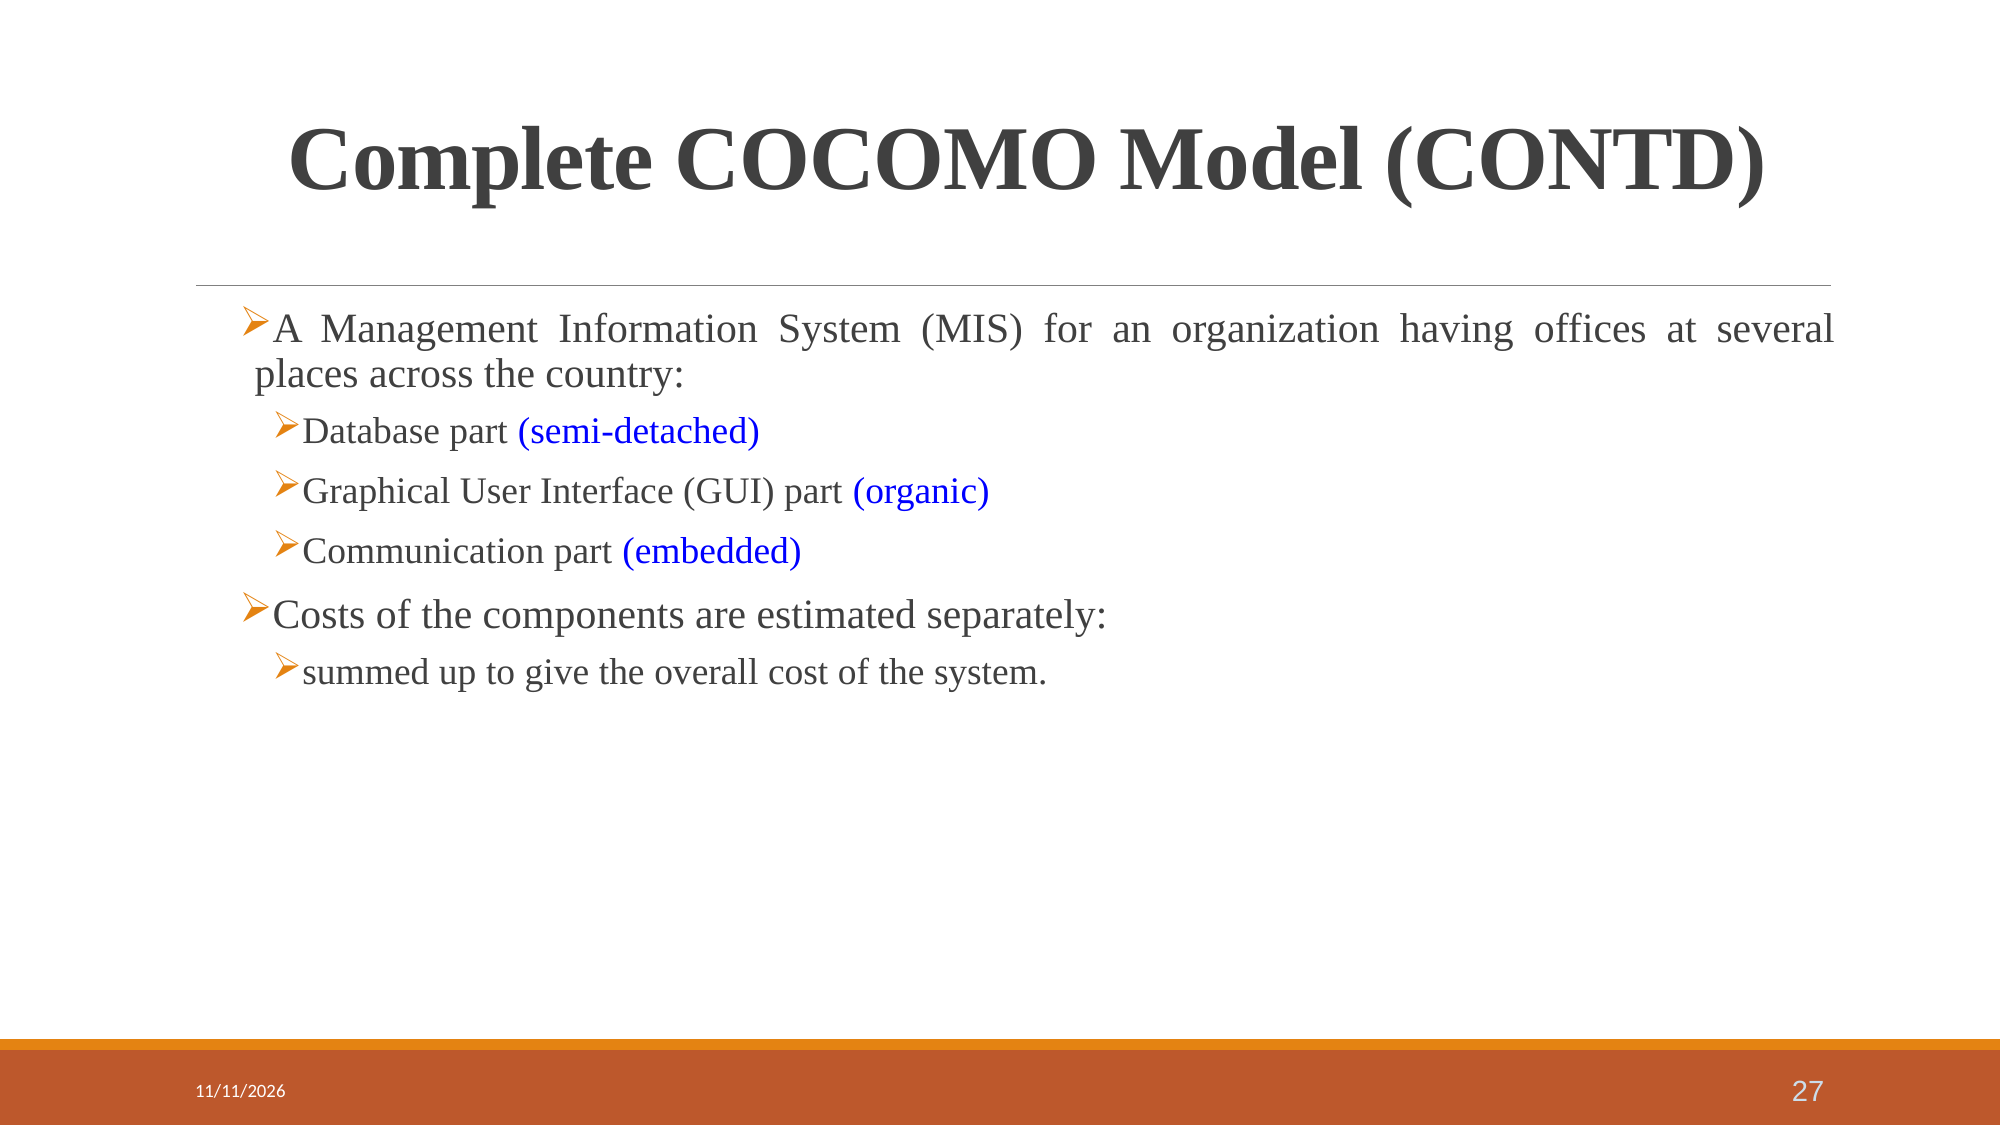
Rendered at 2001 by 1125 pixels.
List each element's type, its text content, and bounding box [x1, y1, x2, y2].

title Complete COCOMO Model (CONTD) [269, 68, 1785, 255]
slide_number 27 [1624, 1059, 1840, 1120]
list A Management Information System (MIS) for an organization having offices at several places across the country: Database part (semi-detached) Graphical User Interface (GUI) part (organic) Communication part (embedded) Costs of the components are estimated separately: summed up to give the overall cost of the system. [236, 298, 1840, 992]
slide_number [180, 1059, 586, 1120]
